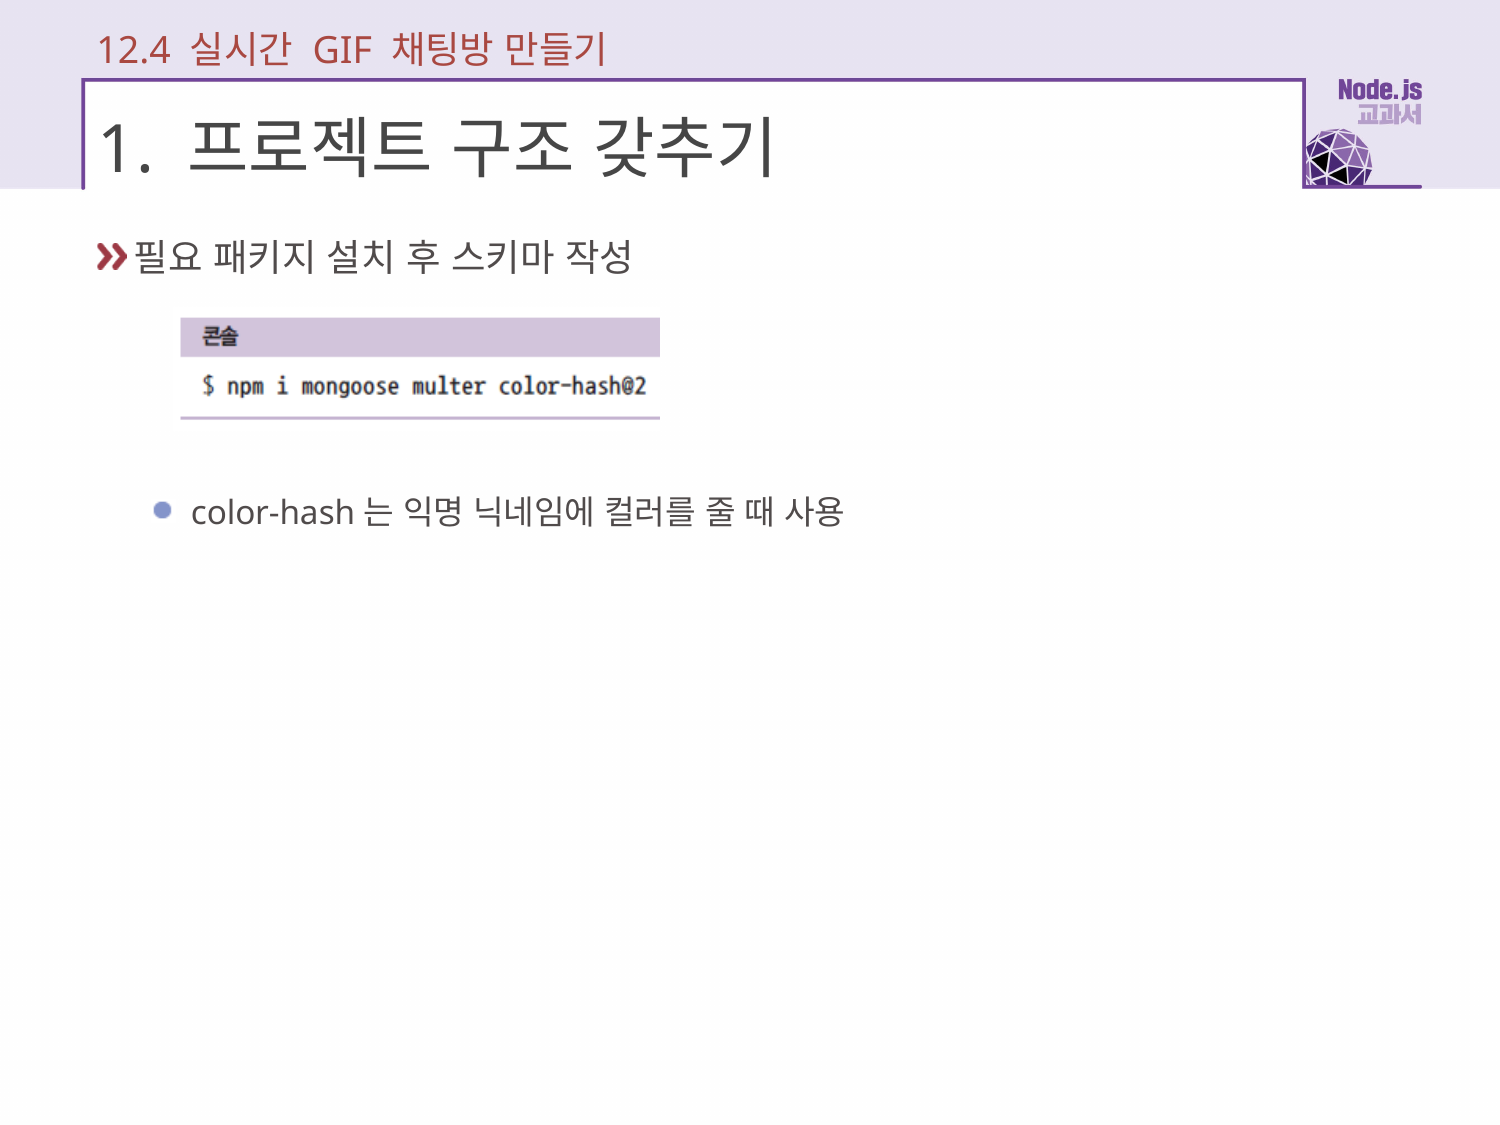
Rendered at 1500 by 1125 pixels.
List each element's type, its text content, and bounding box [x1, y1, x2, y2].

text_box 12.4 실시간 GIF 채팅방 만들기 [81, 14, 807, 62]
picture [0, 0, 1500, 1125]
title 1. 프로젝트 구조 갖추기 [82, 61, 1413, 193]
list 필요 패키지 설치 후 스키마 작성 color-hash는 익명 닉네임에 컬러를 줄 때 사용 [81, 222, 1412, 1037]
